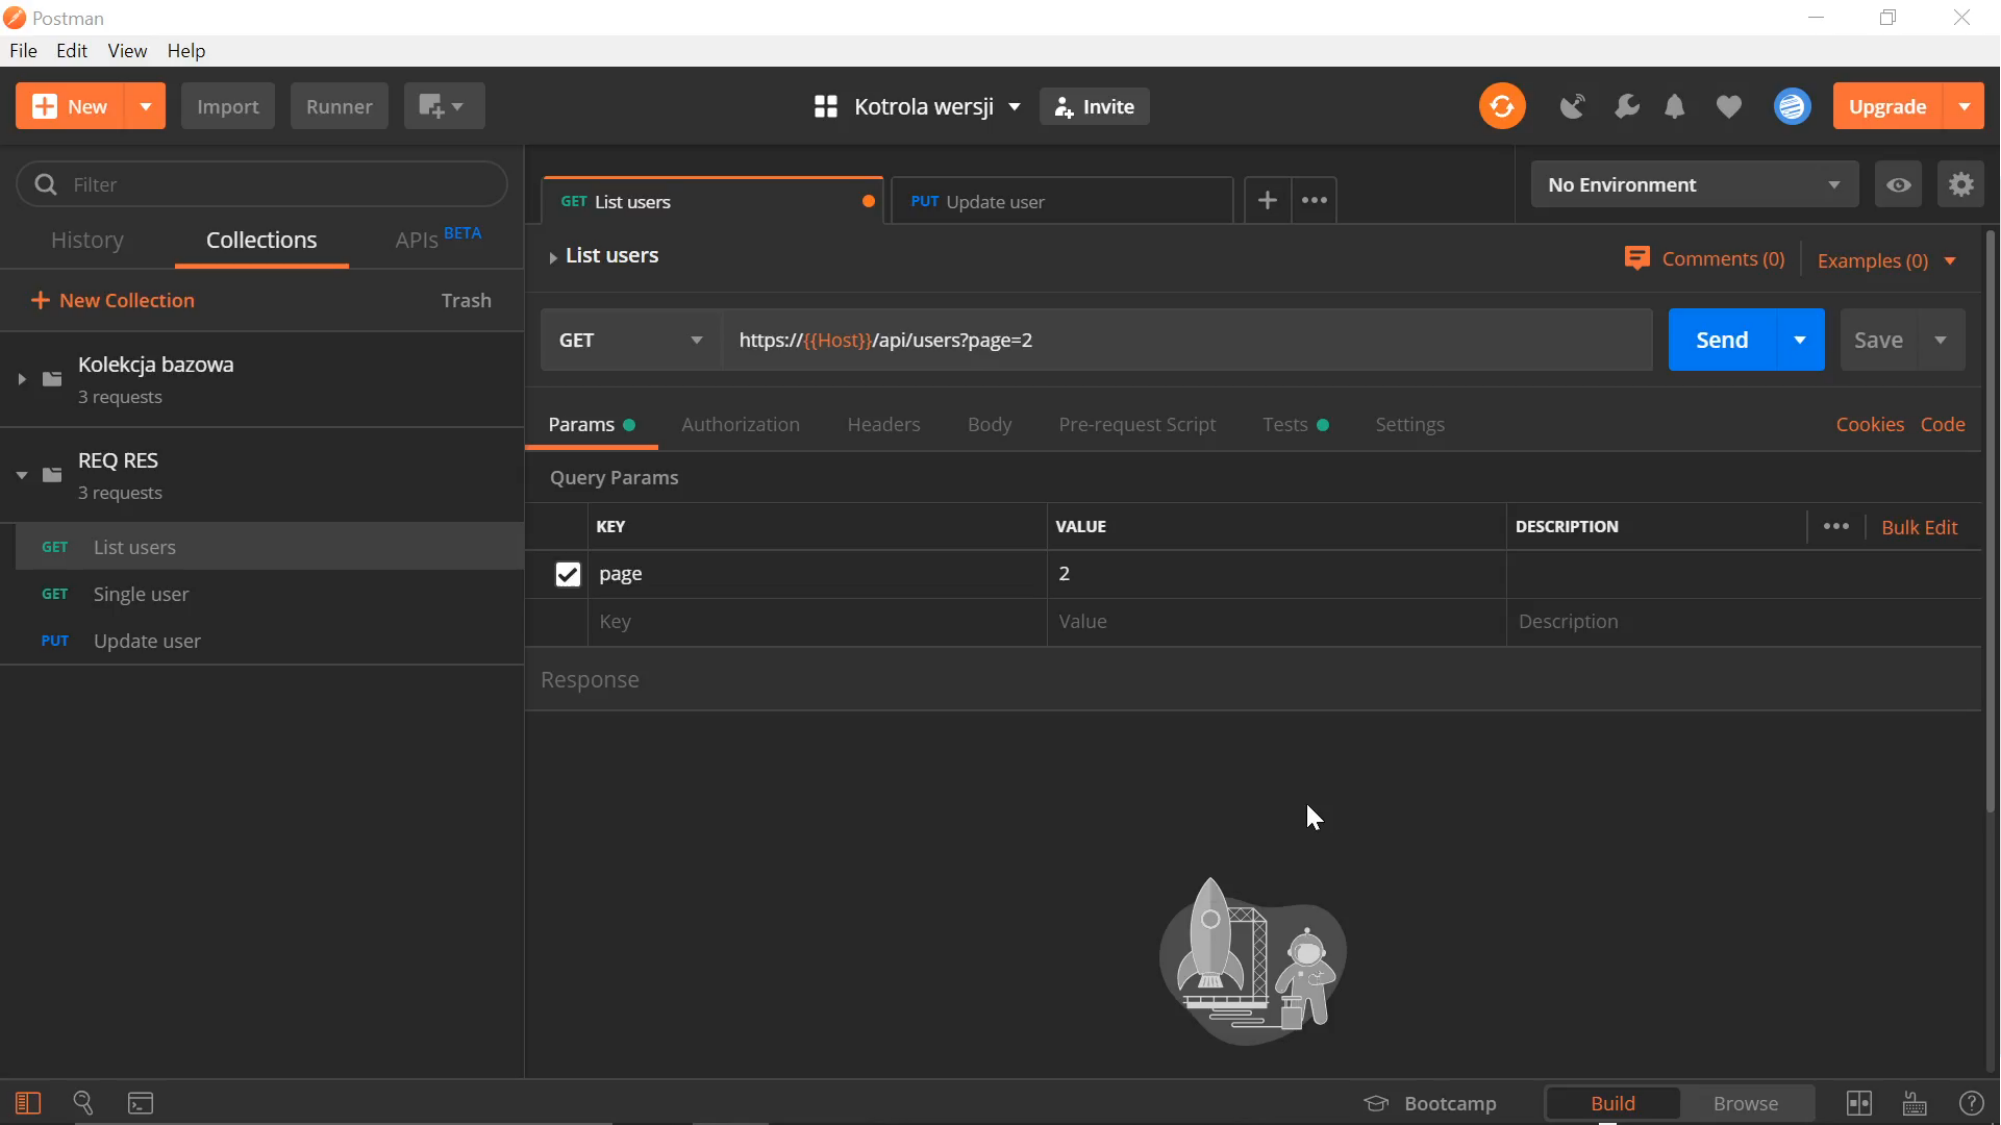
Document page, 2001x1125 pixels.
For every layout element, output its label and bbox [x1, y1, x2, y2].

text_box [0, 0, 2000, 1125]
